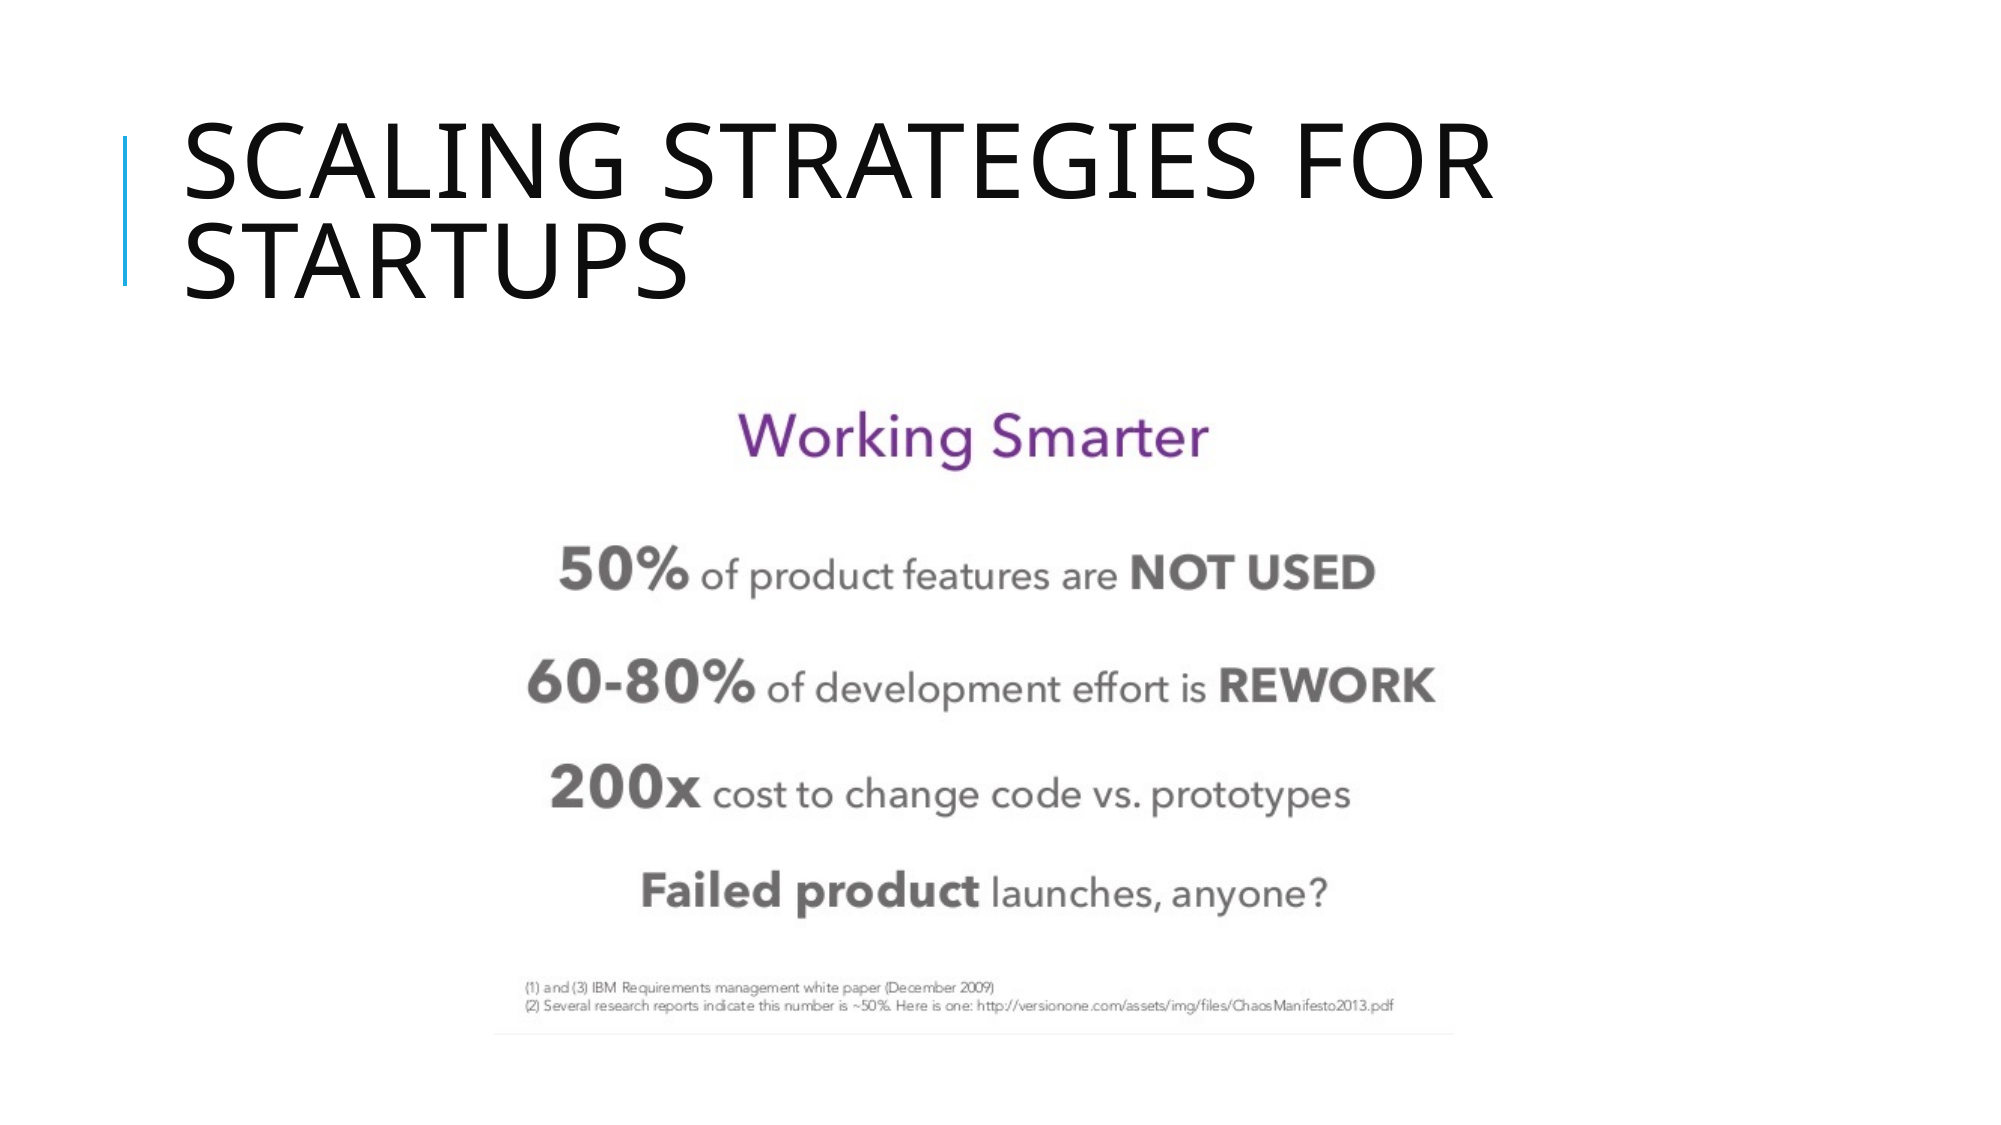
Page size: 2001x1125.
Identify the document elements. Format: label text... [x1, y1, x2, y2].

title Scaling Strategies for Startups [168, 96, 1763, 342]
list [494, 374, 1454, 1036]
